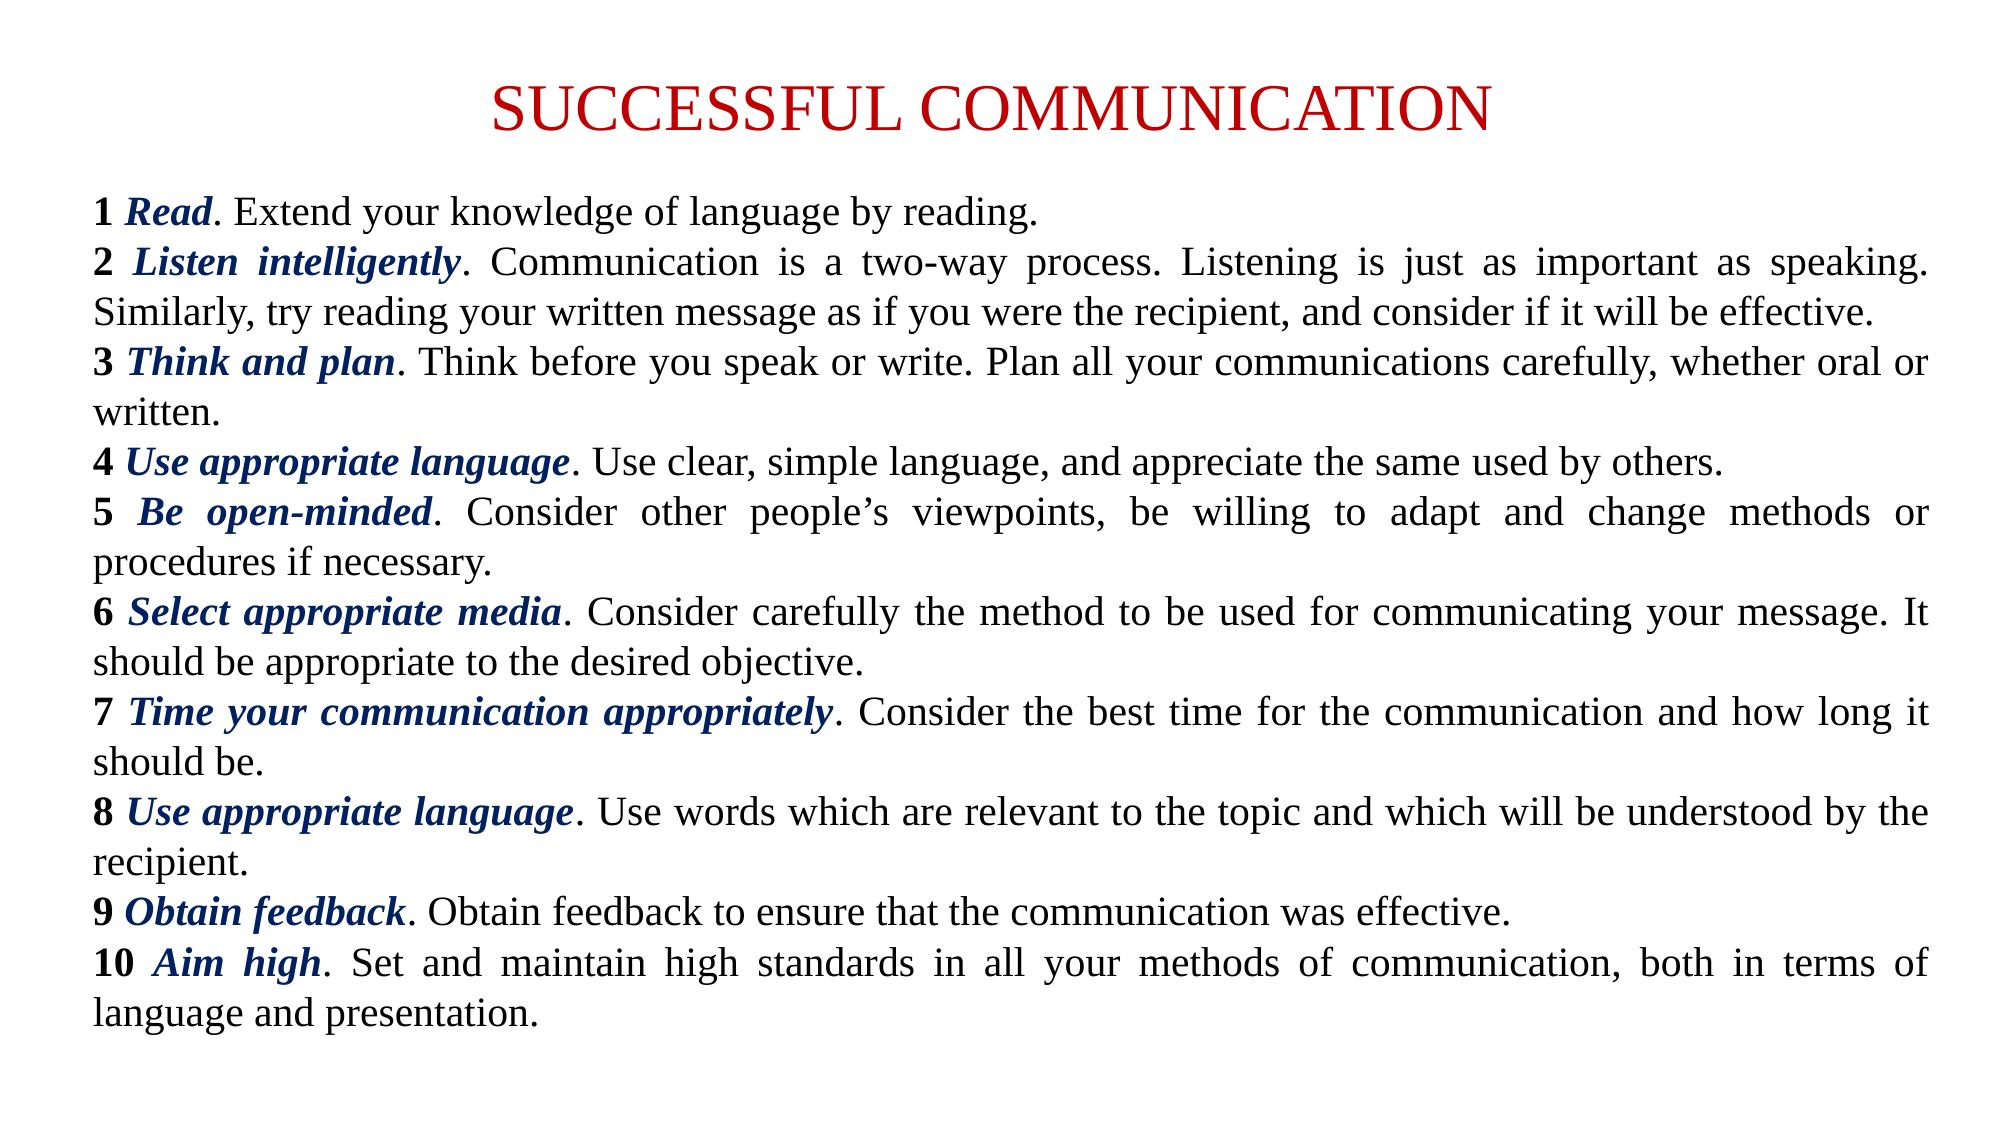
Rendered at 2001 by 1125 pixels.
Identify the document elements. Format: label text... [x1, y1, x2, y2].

text_box 1 Read. Extend your knowledge of language by reading. 2 Listen intelligently. Communication is a two-way process. Listening is just as important as speaking. Similarly, try reading your written message as if you were the recipient, and consider if it will be effective. 3 Think and plan. Think before you speak or write. Plan all your communications carefully, whether oral or written. 4 Use appropriate language. Use clear, simple language, and appreciate the same used by others. 5 Be open-minded. Consider other people’s viewpoints, be willing to adapt and change methods or procedures if necessary. 6 Select appropriate media. Consider carefully the method to be used for communicating your message. It should be appropriate to the desired objective. 7 Time your communication appropriately. Consider the best time for the communication and how long it should be. 8 Use appropriate language. Use words which are relevant to the topic and which will be understood by the recipient. 9 Obtain feedback. Obtain feedback to ensure that the communication was effective. 10 Aim high. Set and maintain high standards in all your methods of communication, both in terms of language and presentation. [78, 176, 1946, 1042]
text_box SUCCESSFUL COMMUNICATION [193, 56, 1791, 151]
